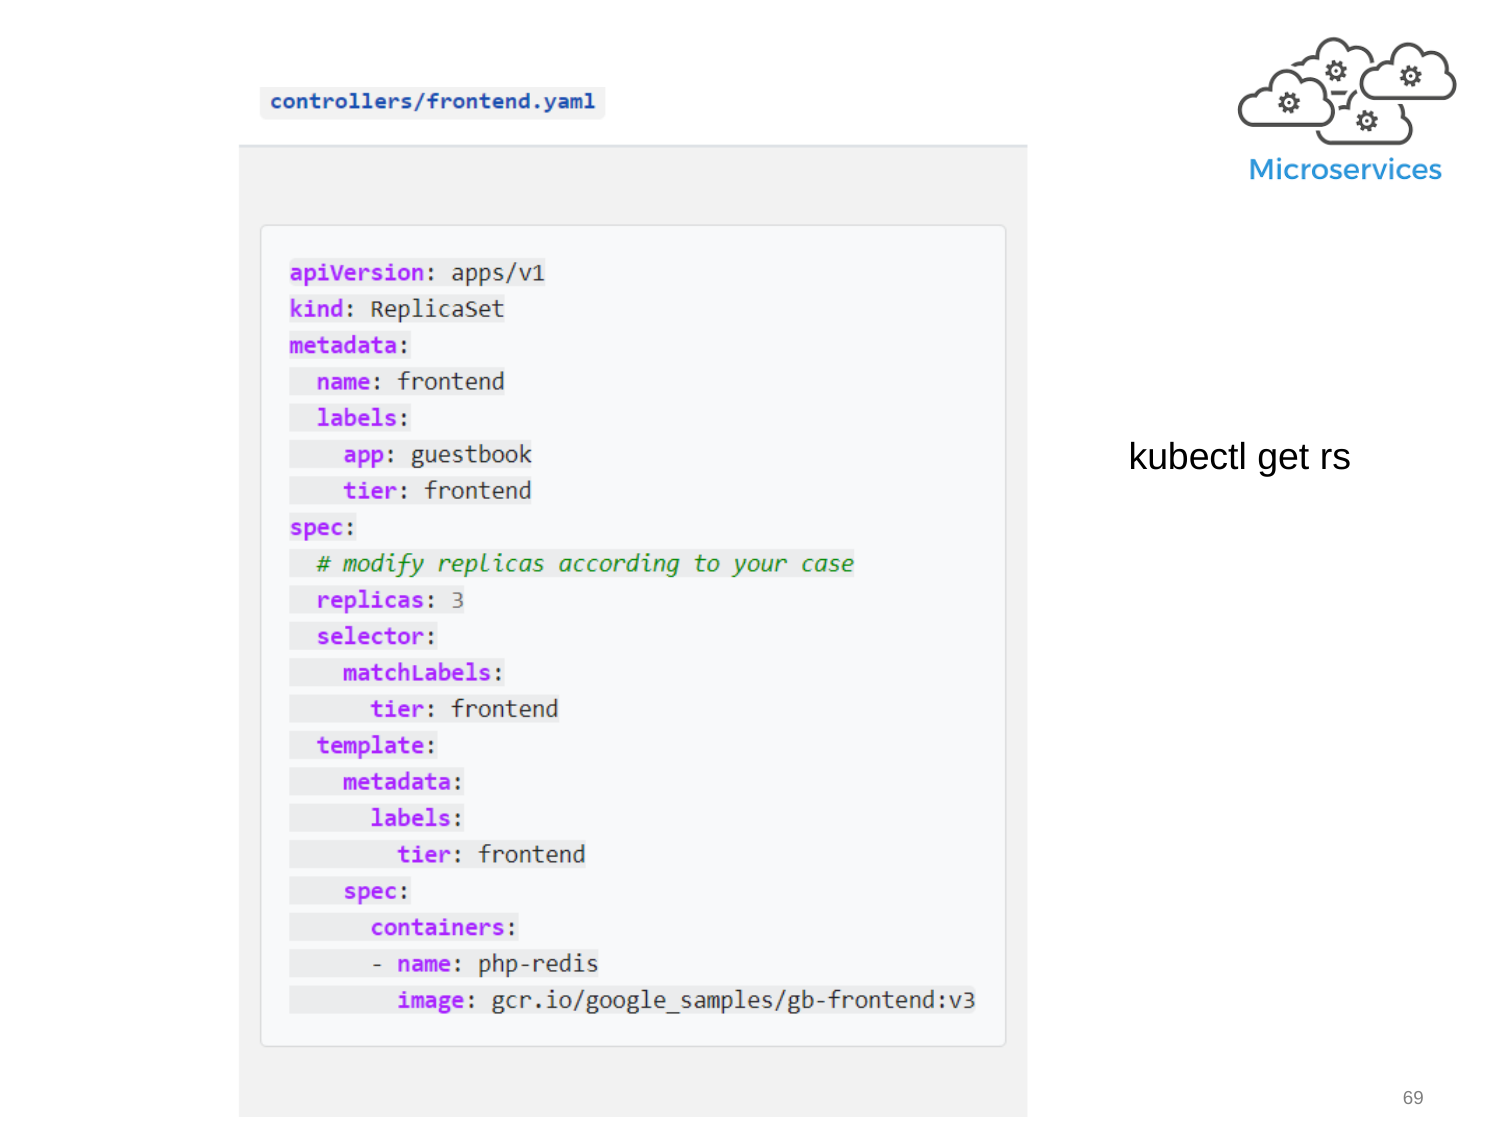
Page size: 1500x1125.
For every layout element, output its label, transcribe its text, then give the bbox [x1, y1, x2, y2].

text_box kubectl get rs [1113, 424, 1367, 485]
picture [199, 87, 1051, 1117]
picture [1212, 1, 1482, 203]
